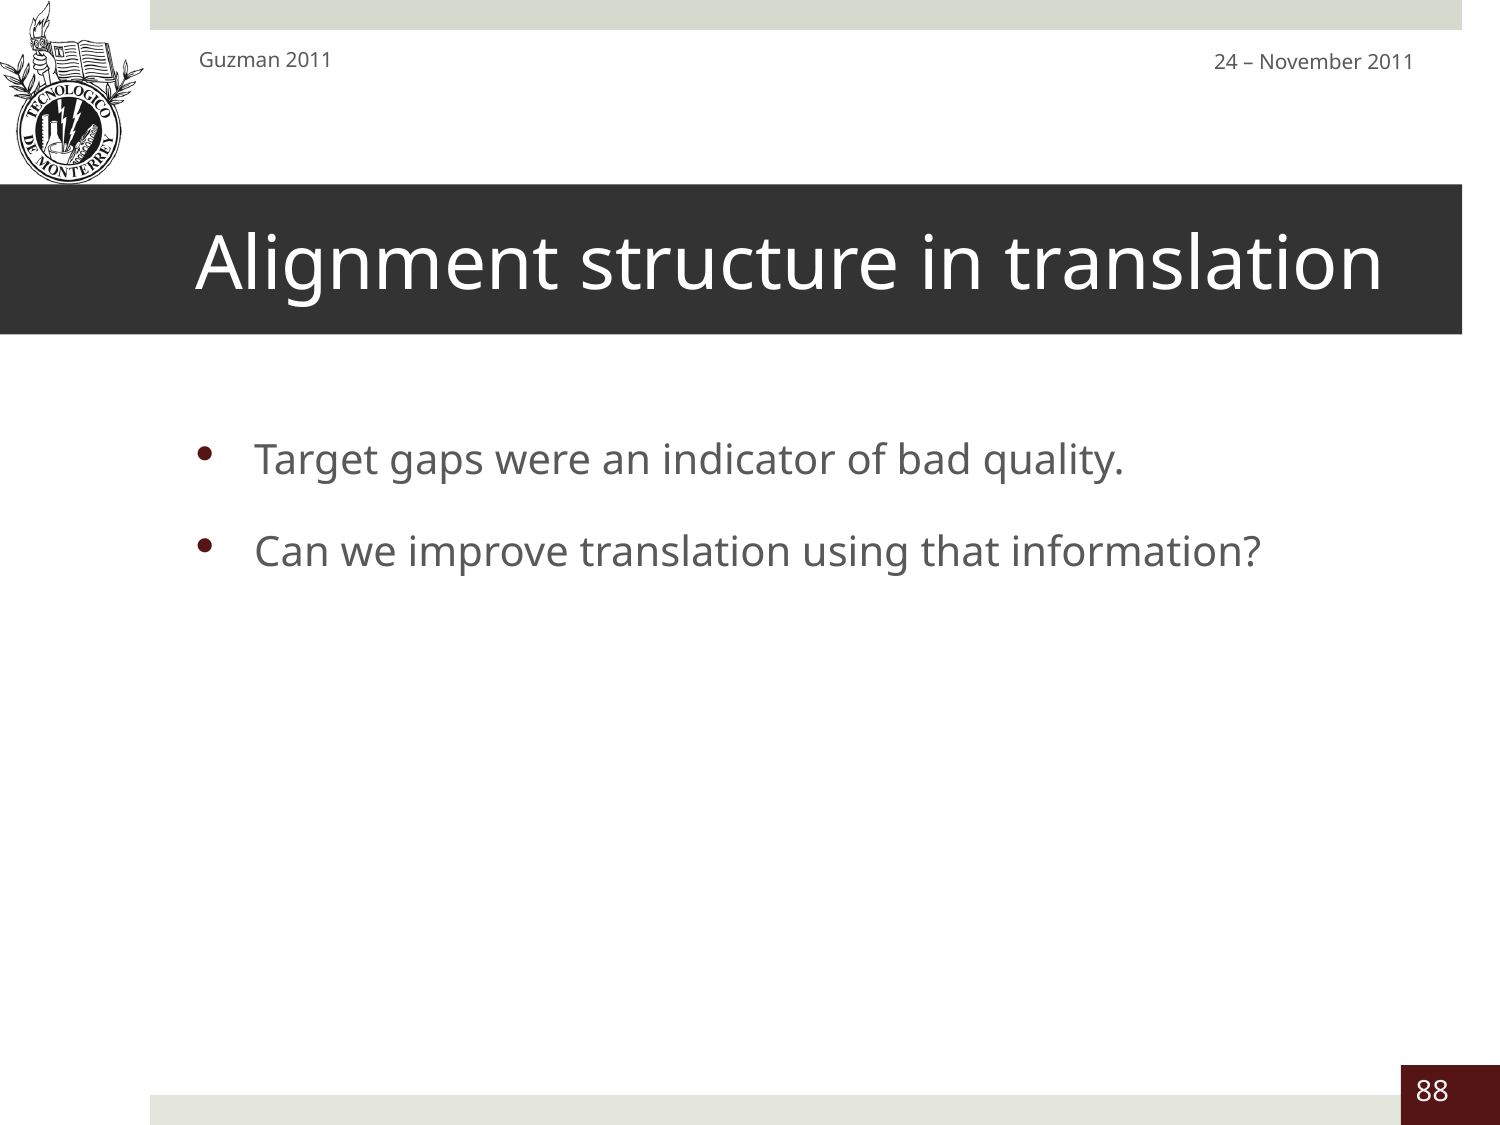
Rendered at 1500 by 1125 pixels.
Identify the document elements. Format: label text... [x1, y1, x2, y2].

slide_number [1079, 30, 1430, 91]
picture [0, 0, 145, 184]
footer Guzman 2011 [183, 30, 659, 91]
list Target gaps were an indicator of bad quality. Can we improve translation using that information? [182, 425, 1432, 615]
title Alignment structure in translation [0, 184, 1463, 335]
